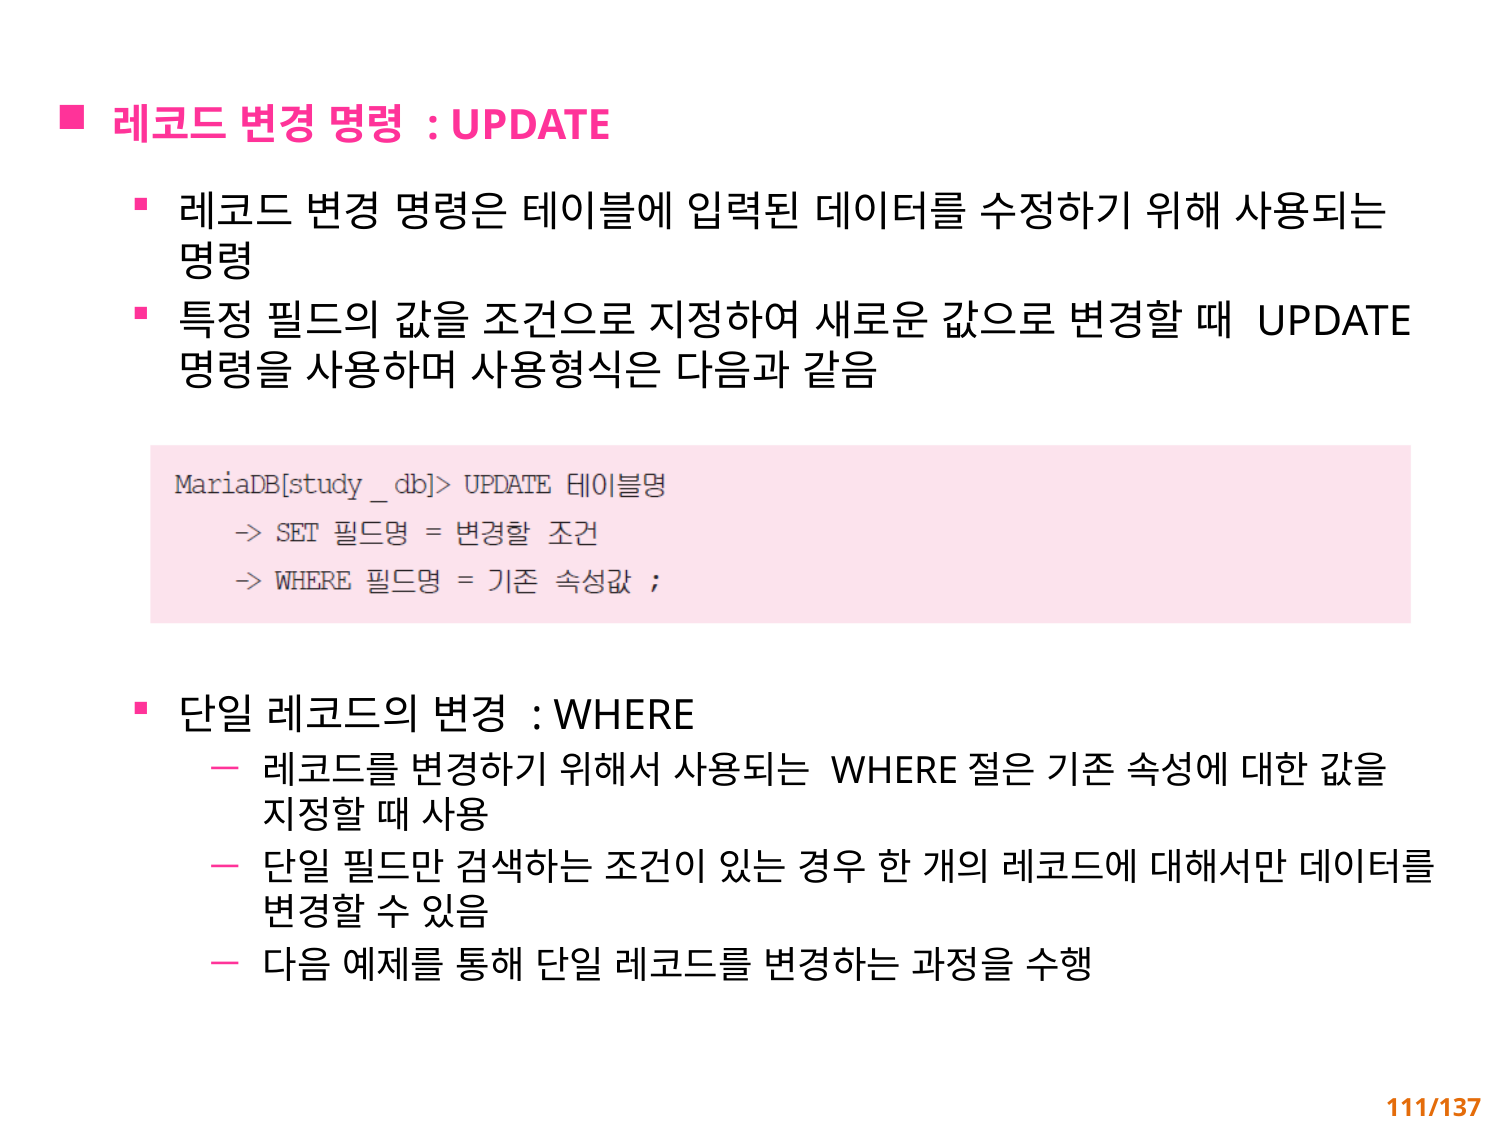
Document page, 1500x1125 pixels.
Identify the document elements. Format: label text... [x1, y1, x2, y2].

picture [135, 430, 1424, 635]
text_box 단일 레코드의 변경 : WHERE 레코드를 변경하기 위해서 사용되는 WHERE절은 기존 속성에 대한 값을 지정할 때 사용 단일 필드만 검색하는 조건이 있는 경우 한 개의 레코드에 대해서만 데이터를 변경할 수 있음 다음 예제를 통해 단일 레코드를 변경하는 과정을 수행 [41, 680, 1459, 1024]
list 레코드 변경 명령 : UPDATE 레코드 변경 명령은 테이블에 입력된 데이터를 수정하기 위해 사용되는 명령 특정 필드의 값을 조건으로 지정하여 새로운 값으로 변경할 때 UPDATE 명령을 사용하며 사용형식은 다음과 같음 [41, 90, 1459, 433]
